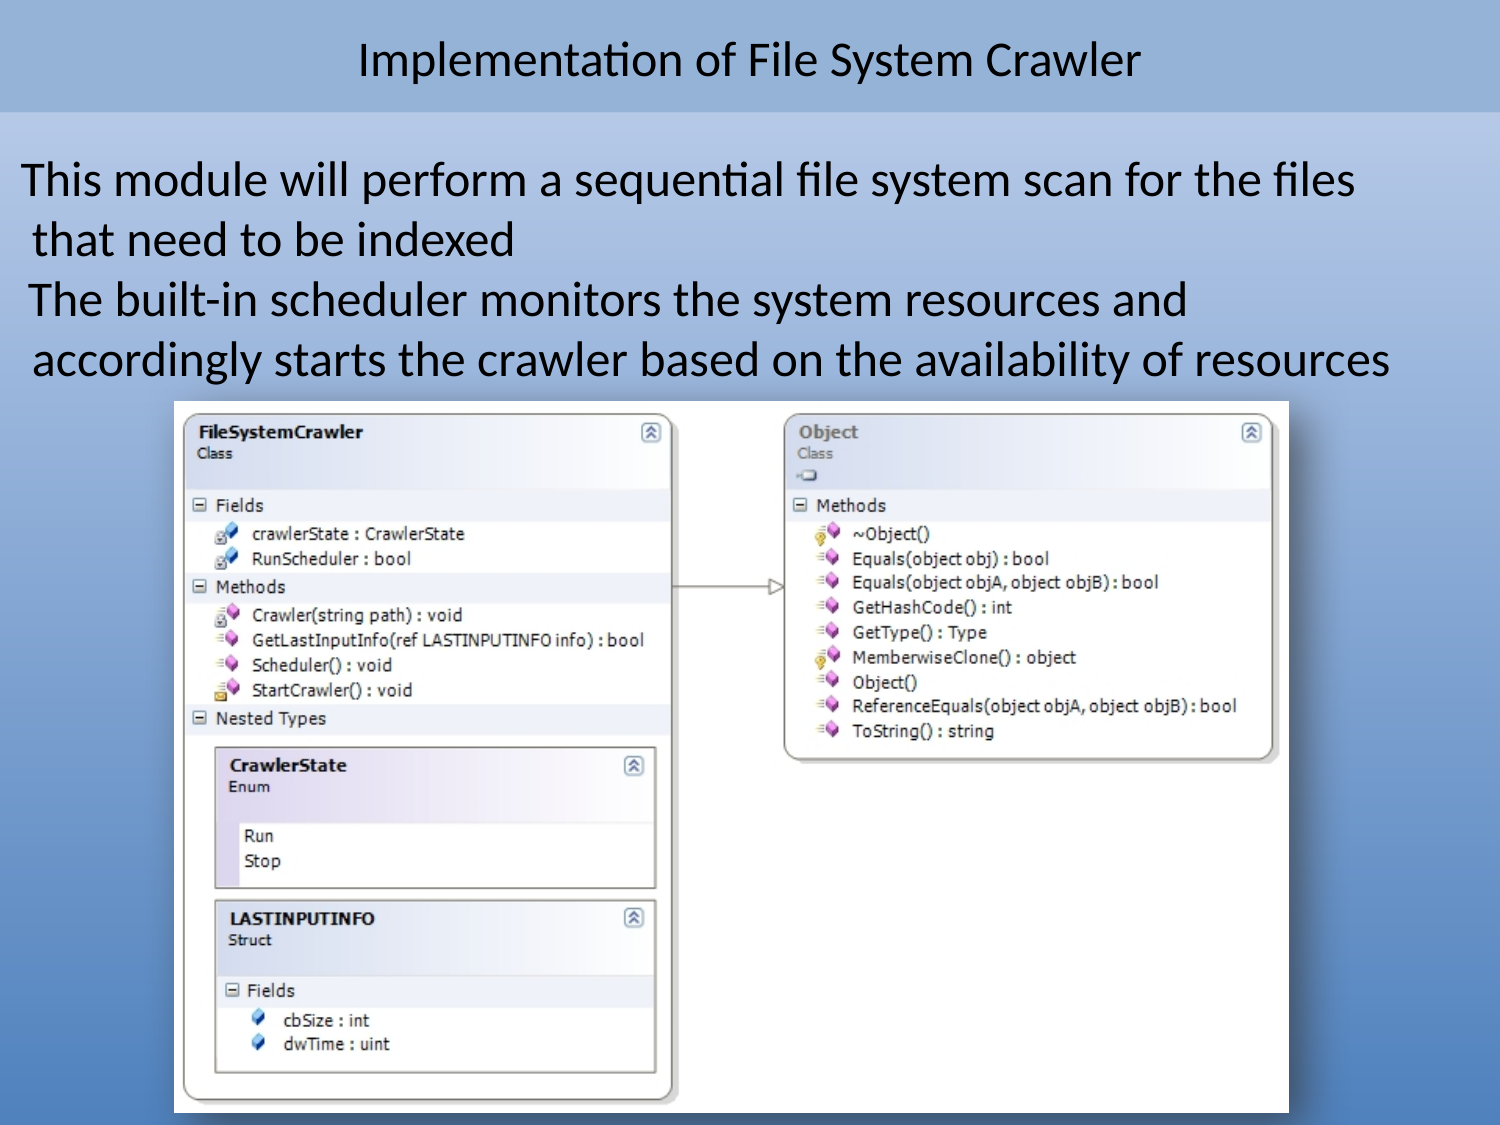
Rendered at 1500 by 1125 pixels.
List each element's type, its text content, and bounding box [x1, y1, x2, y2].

title Implementation of File System Crawler [0, 0, 1500, 113]
text_box This module will perform a sequential file system scan for the files that need to be indexed The built-in scheduler monitors the system resources and accordingly starts the crawler based on the availability of resources [0, 138, 1500, 394]
picture [174, 401, 1290, 1113]
